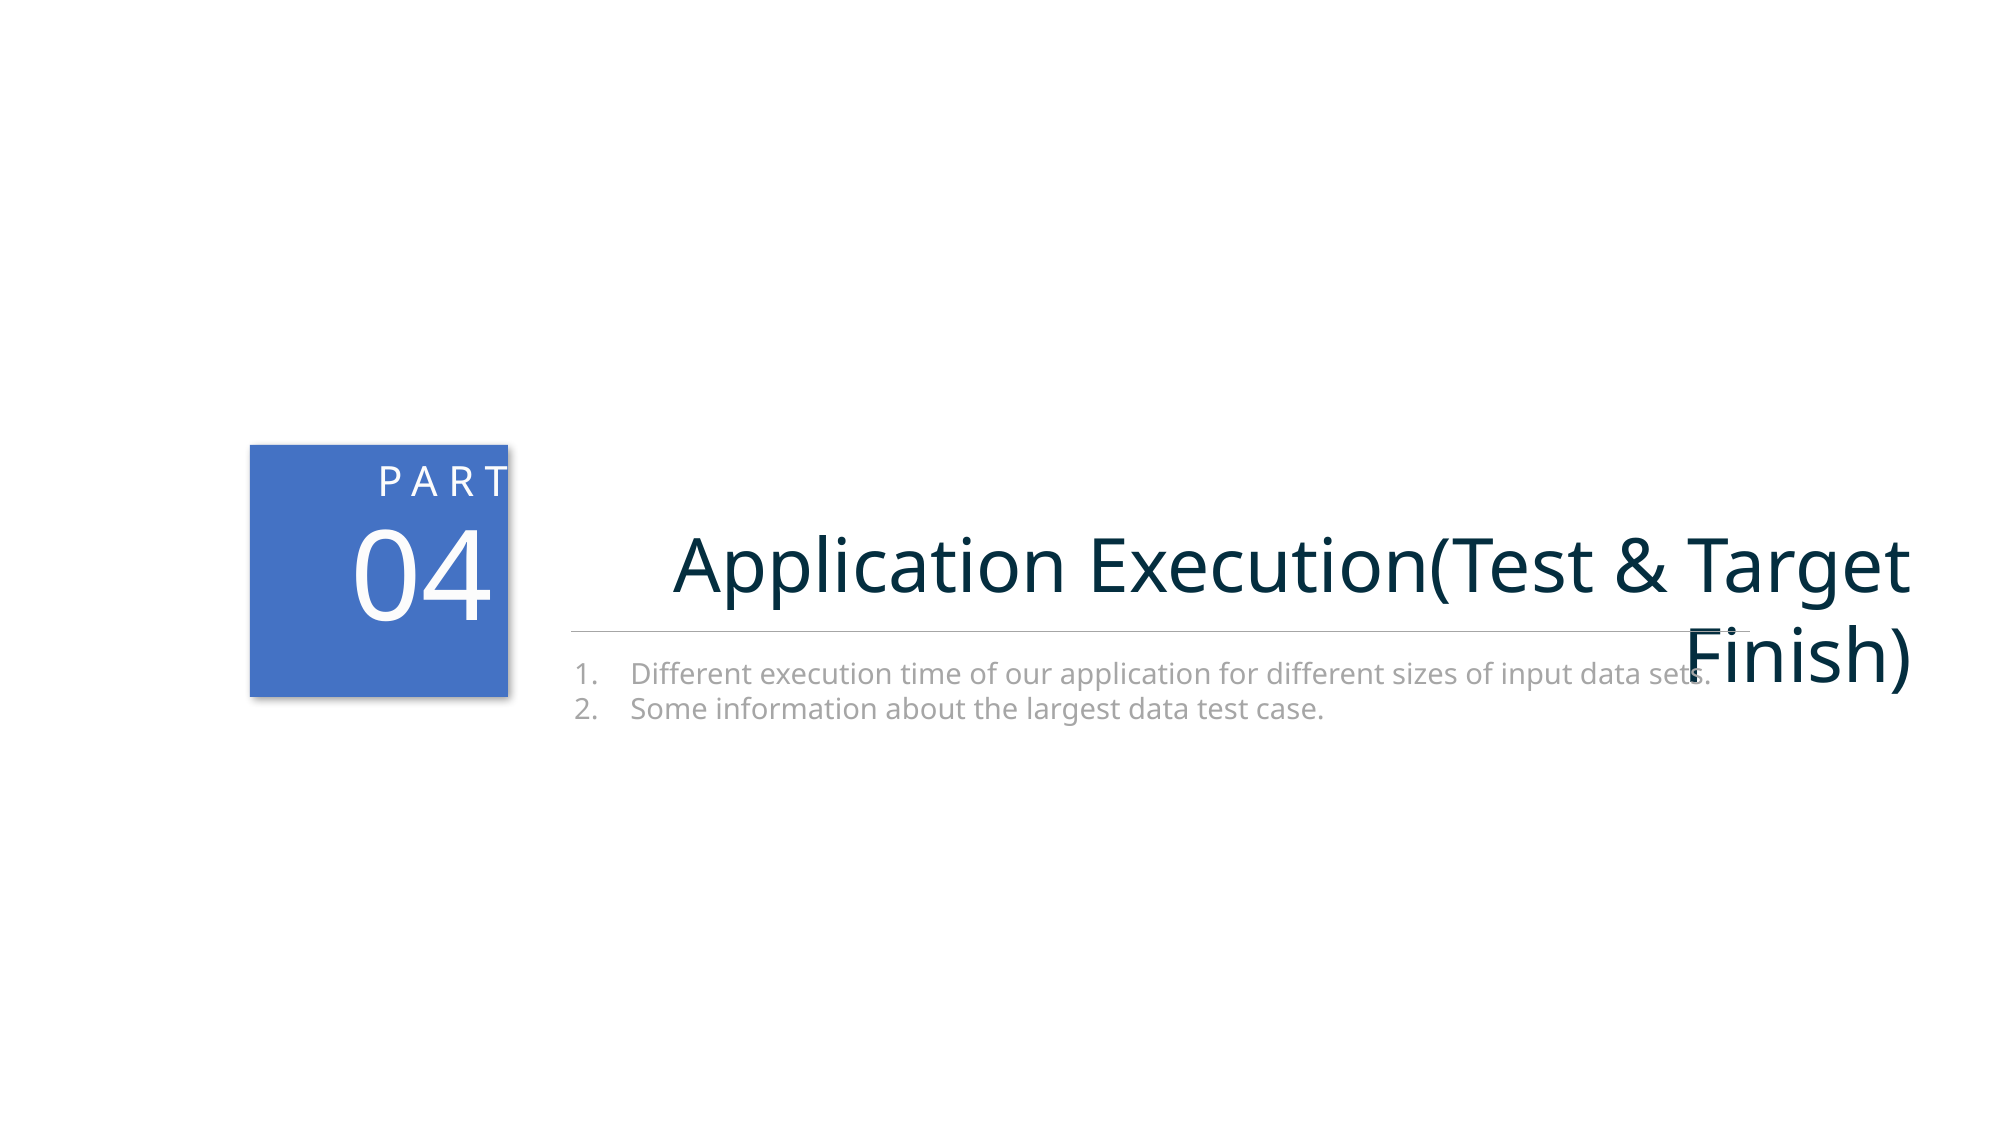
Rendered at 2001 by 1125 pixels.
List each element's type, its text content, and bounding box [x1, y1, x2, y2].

text_box 04 [249, 444, 509, 698]
text_box Application Execution(Test & Target Finish) [533, 510, 1972, 697]
text_box PART [239, 447, 508, 513]
text_box Different execution time of our application for different sizes of input data sets. Some information about the largest data test case. [559, 648, 2000, 733]
